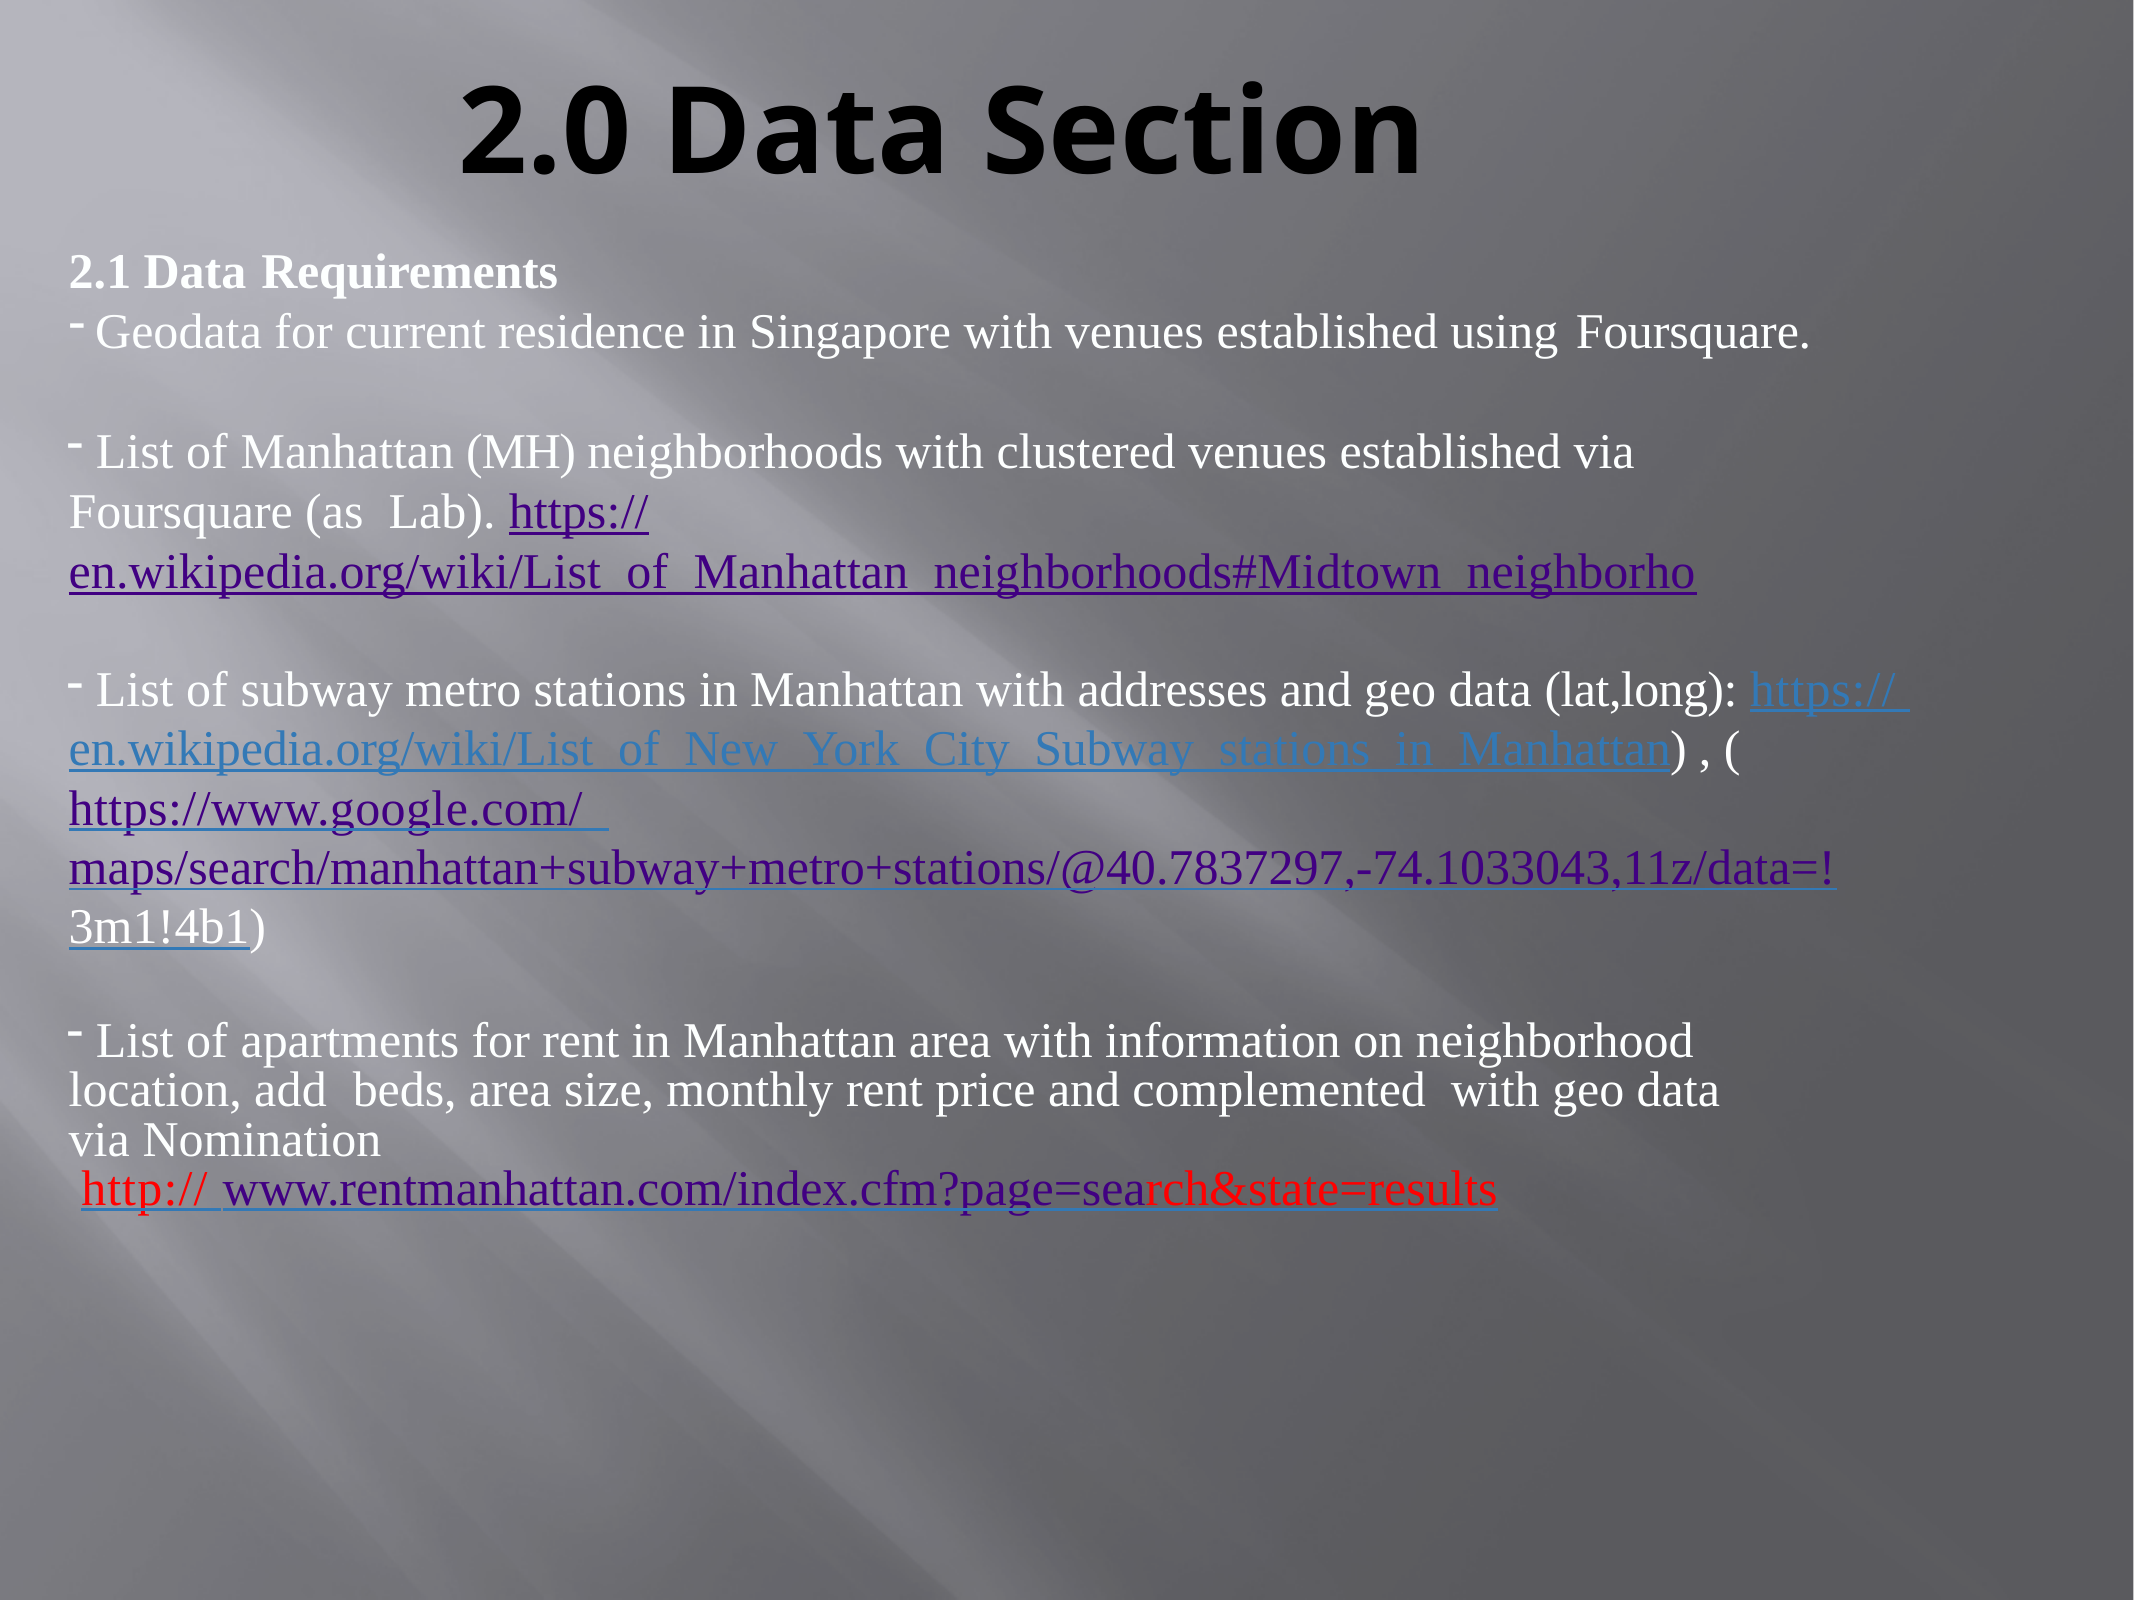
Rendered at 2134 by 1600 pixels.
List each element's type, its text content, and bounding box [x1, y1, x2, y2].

title 2.0 Data Section [179, 0, 1705, 236]
text_box 2.1 Data Requirements Geodata for current residence in Singapore with venues established using Foursquare. List of Manhattan (MH) neighborhoods with clustered venues established via Foursquare (as Lab). https://en.wikipedia.org/wiki/List_of_Manhattan_neighborhoods#Midtown_neighborho List of subway metro stations in Manhattan with addresses and geo data (lat,long): https:// en.wikipedia.org/wiki/List_of_New_York_City_Subway_stations_in_Manhattan) , (https://www.google.com/ maps/search/manhattan+subway+metro+stations/@40.7837297,-74.1033043,11z/data=!3m1!4b1) List of apartments for rent in Manhattan area with information on neighborhood location, add beds, area size, monthly rent price and complemented with geo data via Nomination http:// www.rentmanhattan.com/index.cfm?page=search&state=results [66, 236, 2005, 1264]
